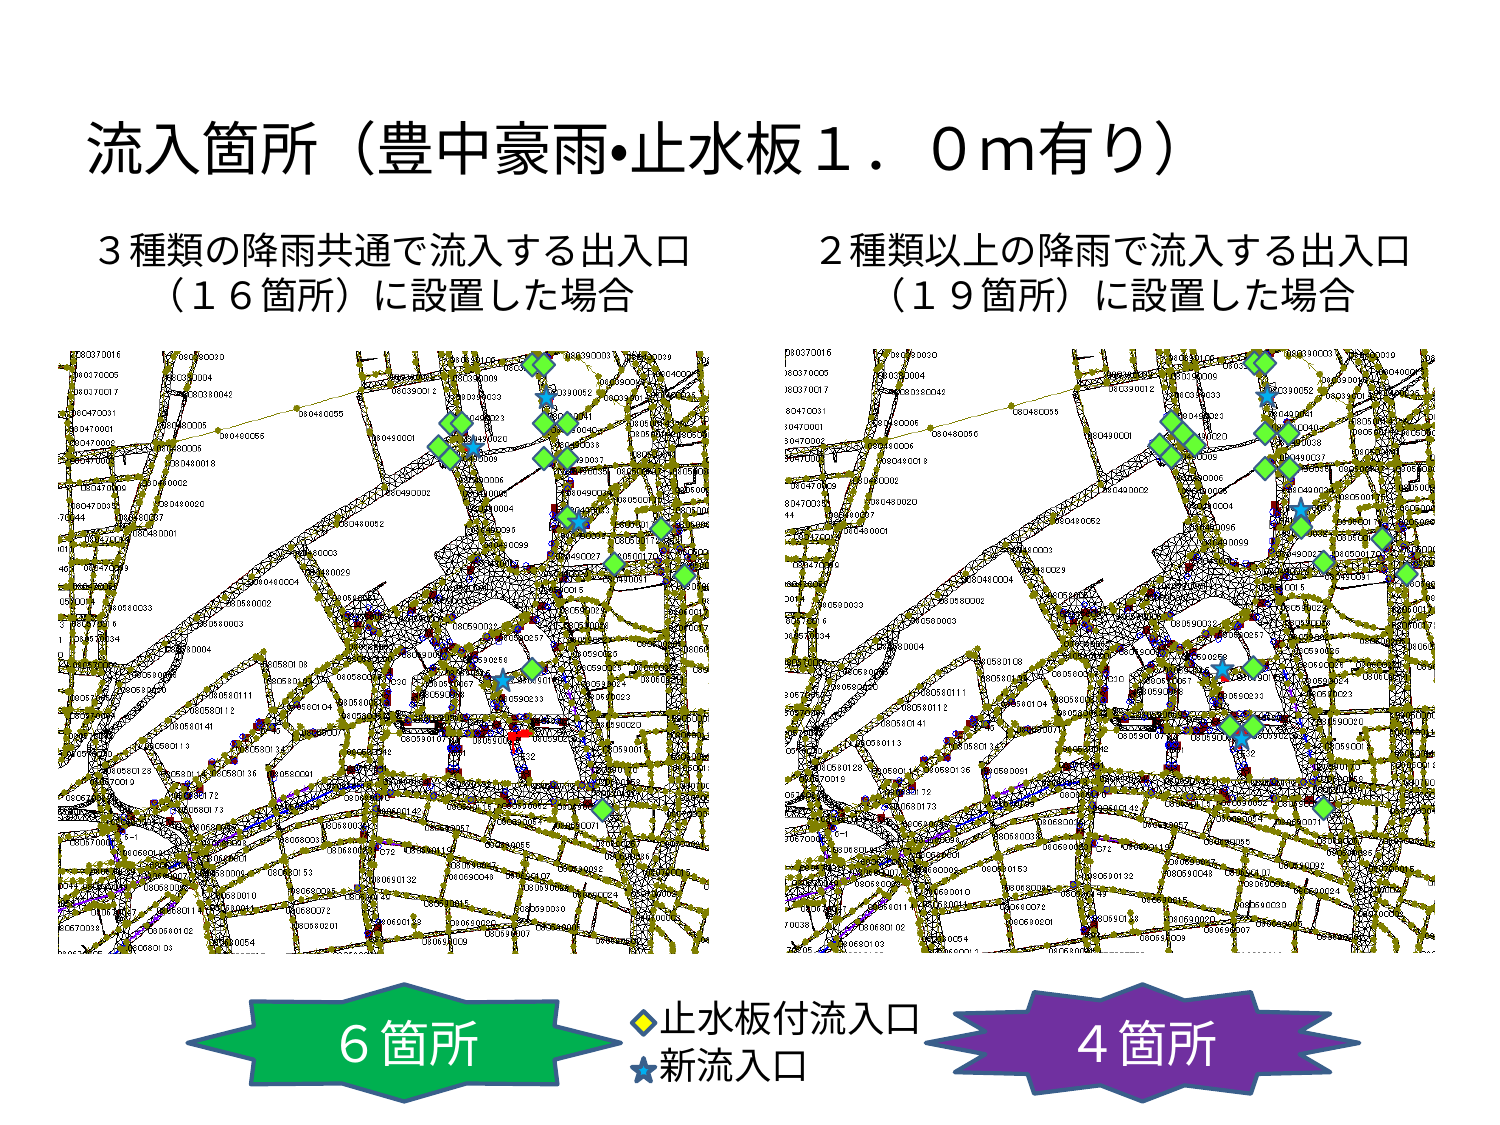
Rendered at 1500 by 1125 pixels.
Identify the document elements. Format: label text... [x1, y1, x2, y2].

title 流入箇所（豊中豪雨・止水板１．０ｍ有り） [70, 82, 1421, 213]
text_box ３種類の降雨共通で流入する出入口（１６箇所）に設置した場合 [76, 219, 715, 338]
text_box ２種類以上の降雨で流入する出入口（１９箇所）に設置した場合 [797, 219, 1436, 338]
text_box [58, 351, 709, 955]
text_box ４箇所 [944, 982, 1362, 1104]
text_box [785, 349, 1436, 953]
text_box ６箇所 [185, 982, 624, 1104]
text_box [631, 987, 940, 1096]
